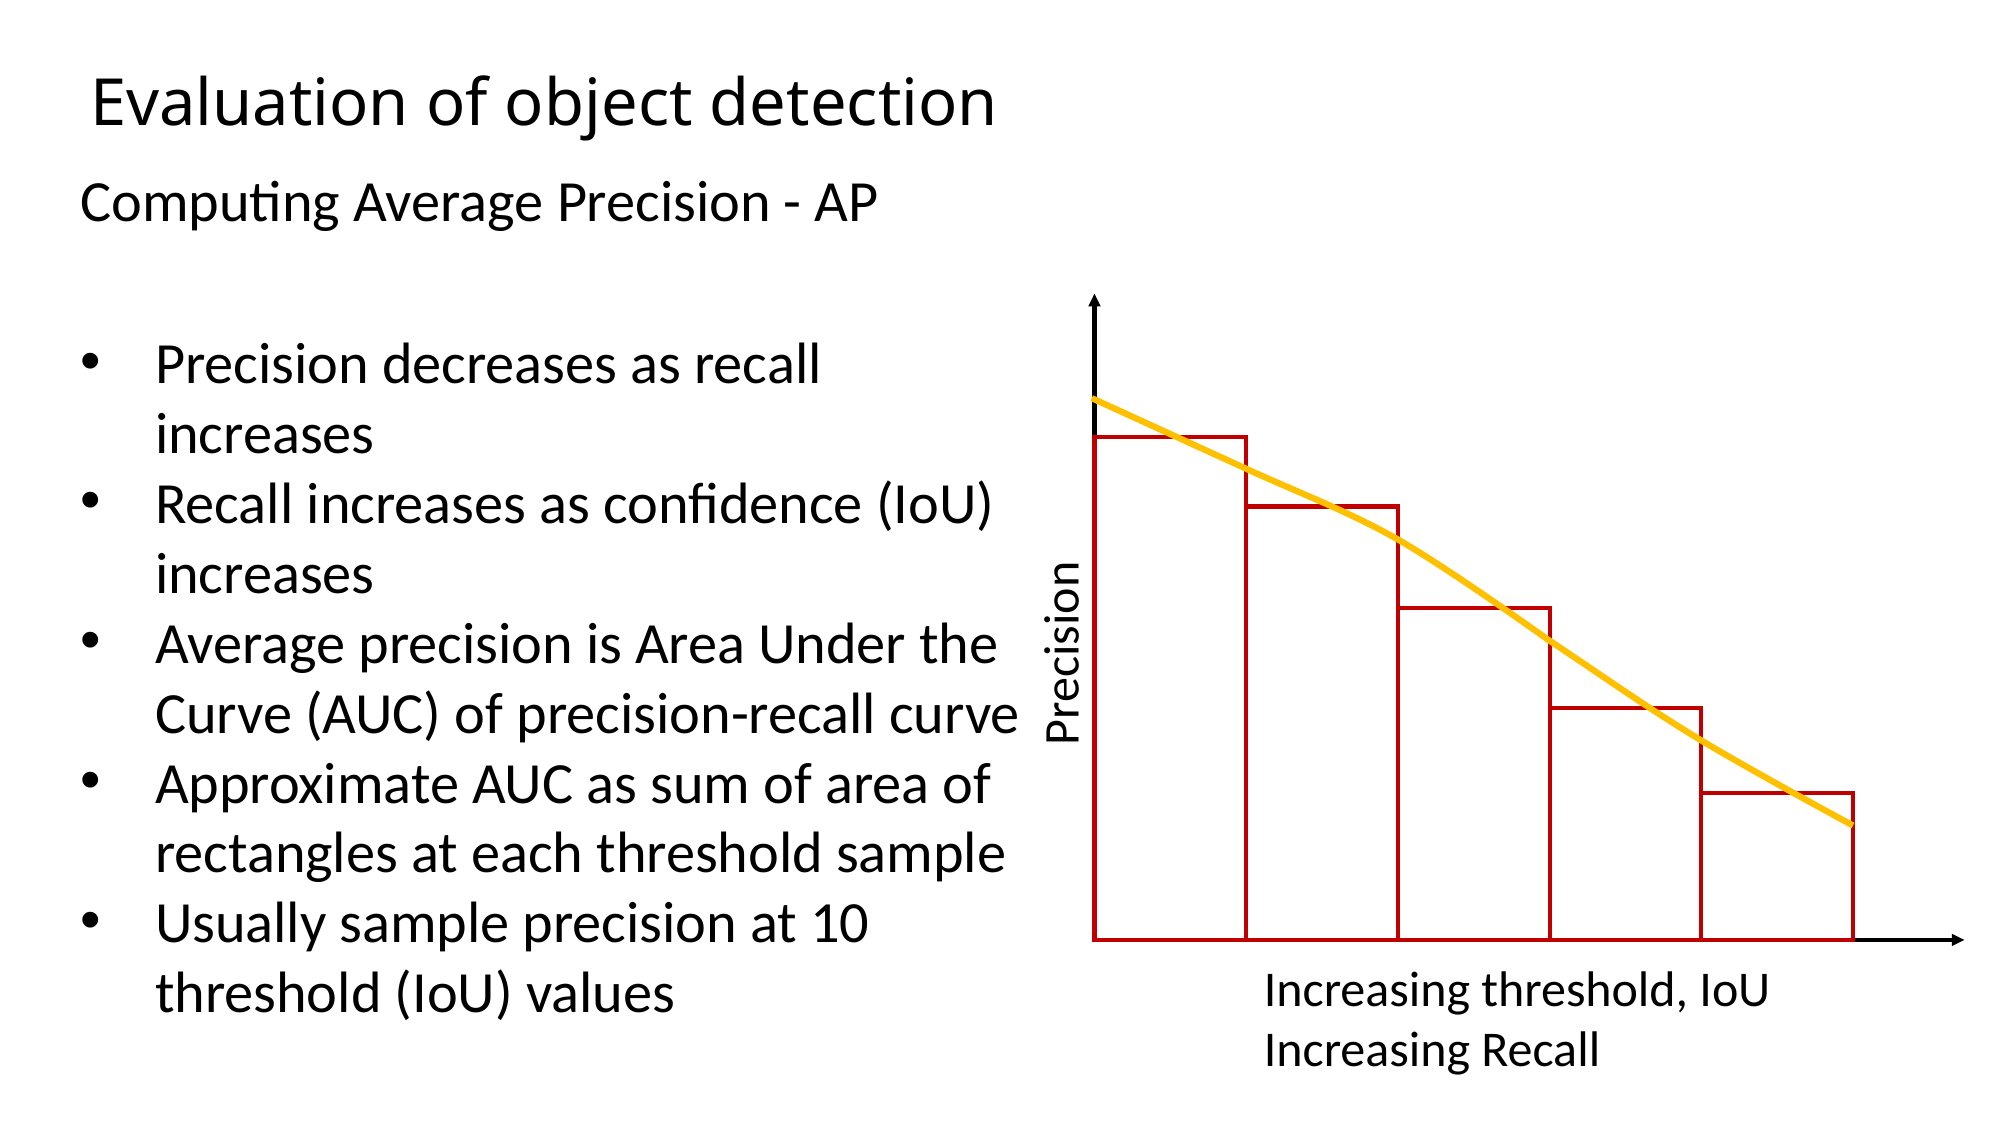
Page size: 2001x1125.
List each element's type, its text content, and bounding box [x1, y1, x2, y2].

text_box Precision [1021, 546, 1094, 761]
text_box [1549, 707, 1702, 939]
text_box [1397, 607, 1551, 939]
text_box [1095, 398, 1854, 827]
text_box [1245, 505, 1399, 939]
text_box [1095, 436, 1247, 939]
text_box Precision decreases as recall increases Recall increases as confidence (IoU) increases Average precision is Area Under the Curve (AUC) of precision-recall curve Approximate AUC as sum of area of rectangles at each threshold sample Usually sample precision at 10 threshold (IoU) values [65, 317, 1039, 1032]
text_box Computing Average Precision - AP [65, 156, 1880, 241]
text_box Increasing threshold, IoU Increasing Recall [1248, 949, 1786, 1085]
text_box [1700, 792, 1854, 939]
text_box Evaluation of object detection [75, 54, 1966, 150]
